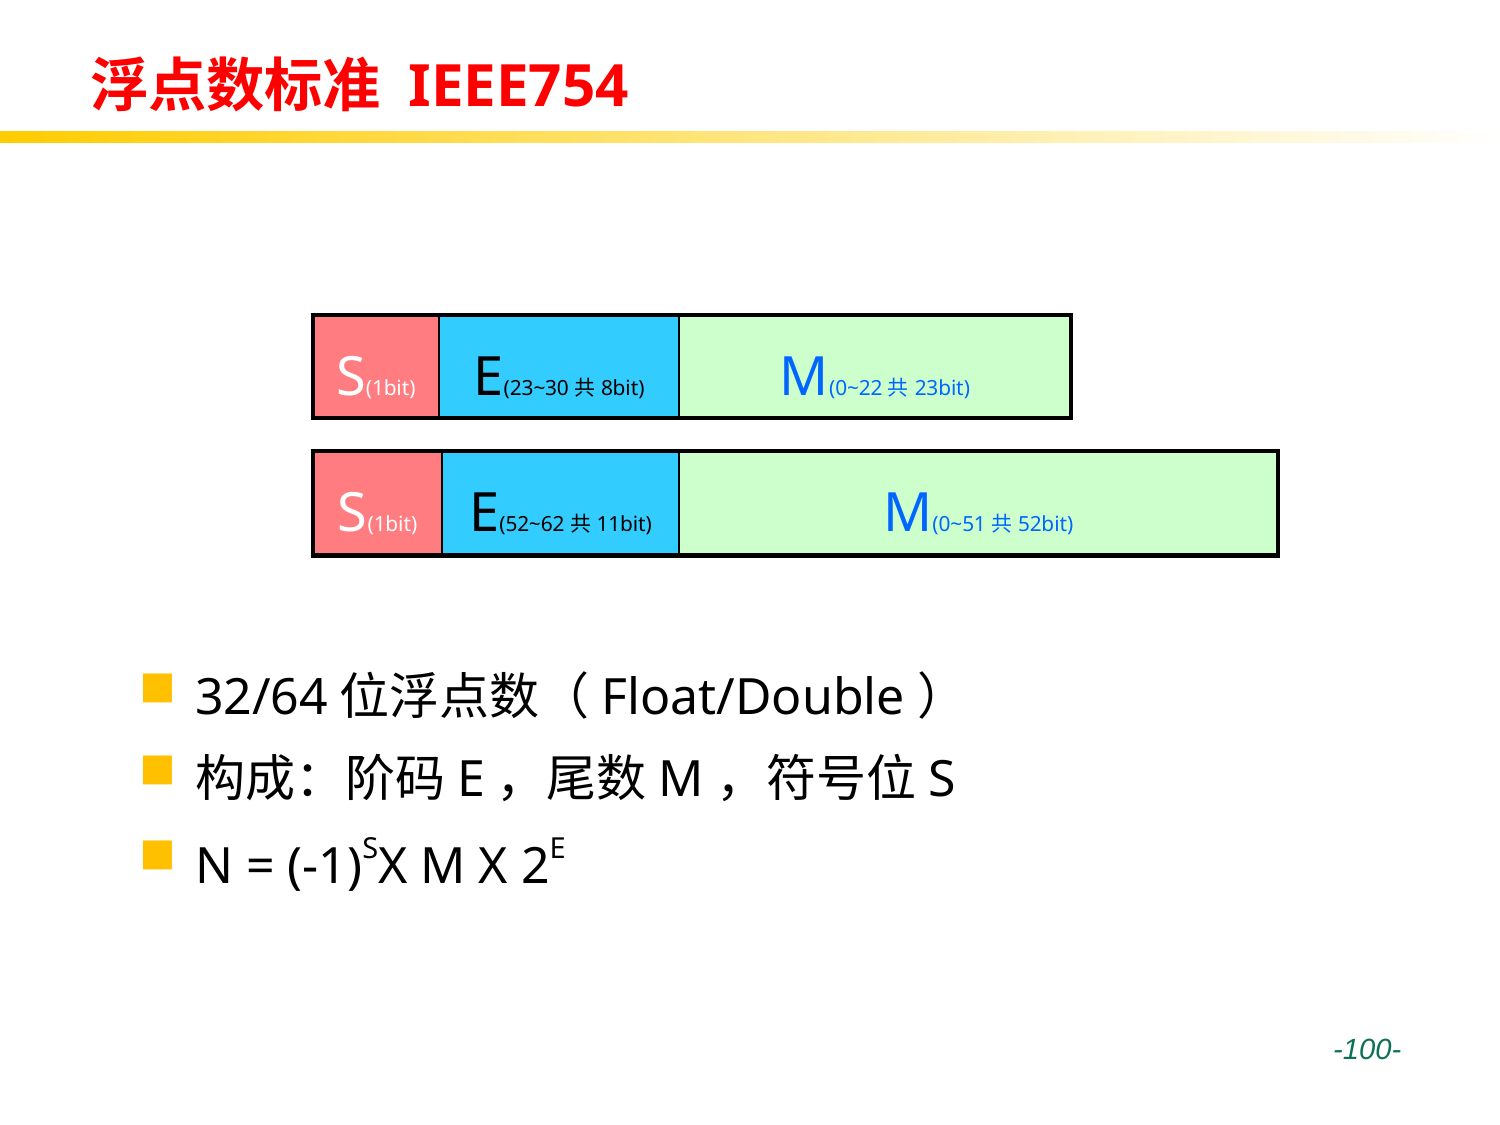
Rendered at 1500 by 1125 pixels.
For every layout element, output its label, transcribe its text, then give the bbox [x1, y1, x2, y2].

table_header E(23~30共8bit) [440, 317, 678, 416]
list 32/64位浮点数（Float/Double） 构成：阶码E，尾数M，符号位S N = (-1)SX M X 2E [123, 644, 1473, 1036]
table_header M(0~22共23bit) [680, 317, 1069, 416]
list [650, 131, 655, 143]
table_cell 补码 [738, 131, 744, 143]
table_header S(1bit) [315, 317, 438, 416]
table_header M(0~51共52bit) [680, 453, 1276, 553]
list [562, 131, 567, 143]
slide_number -100- [1257, 1023, 1425, 1102]
table_header E(52~62共11bit) [443, 453, 678, 553]
table_header S(1bit) [315, 453, 441, 553]
title 浮点数标准 IEEE754 [74, 34, 1426, 131]
